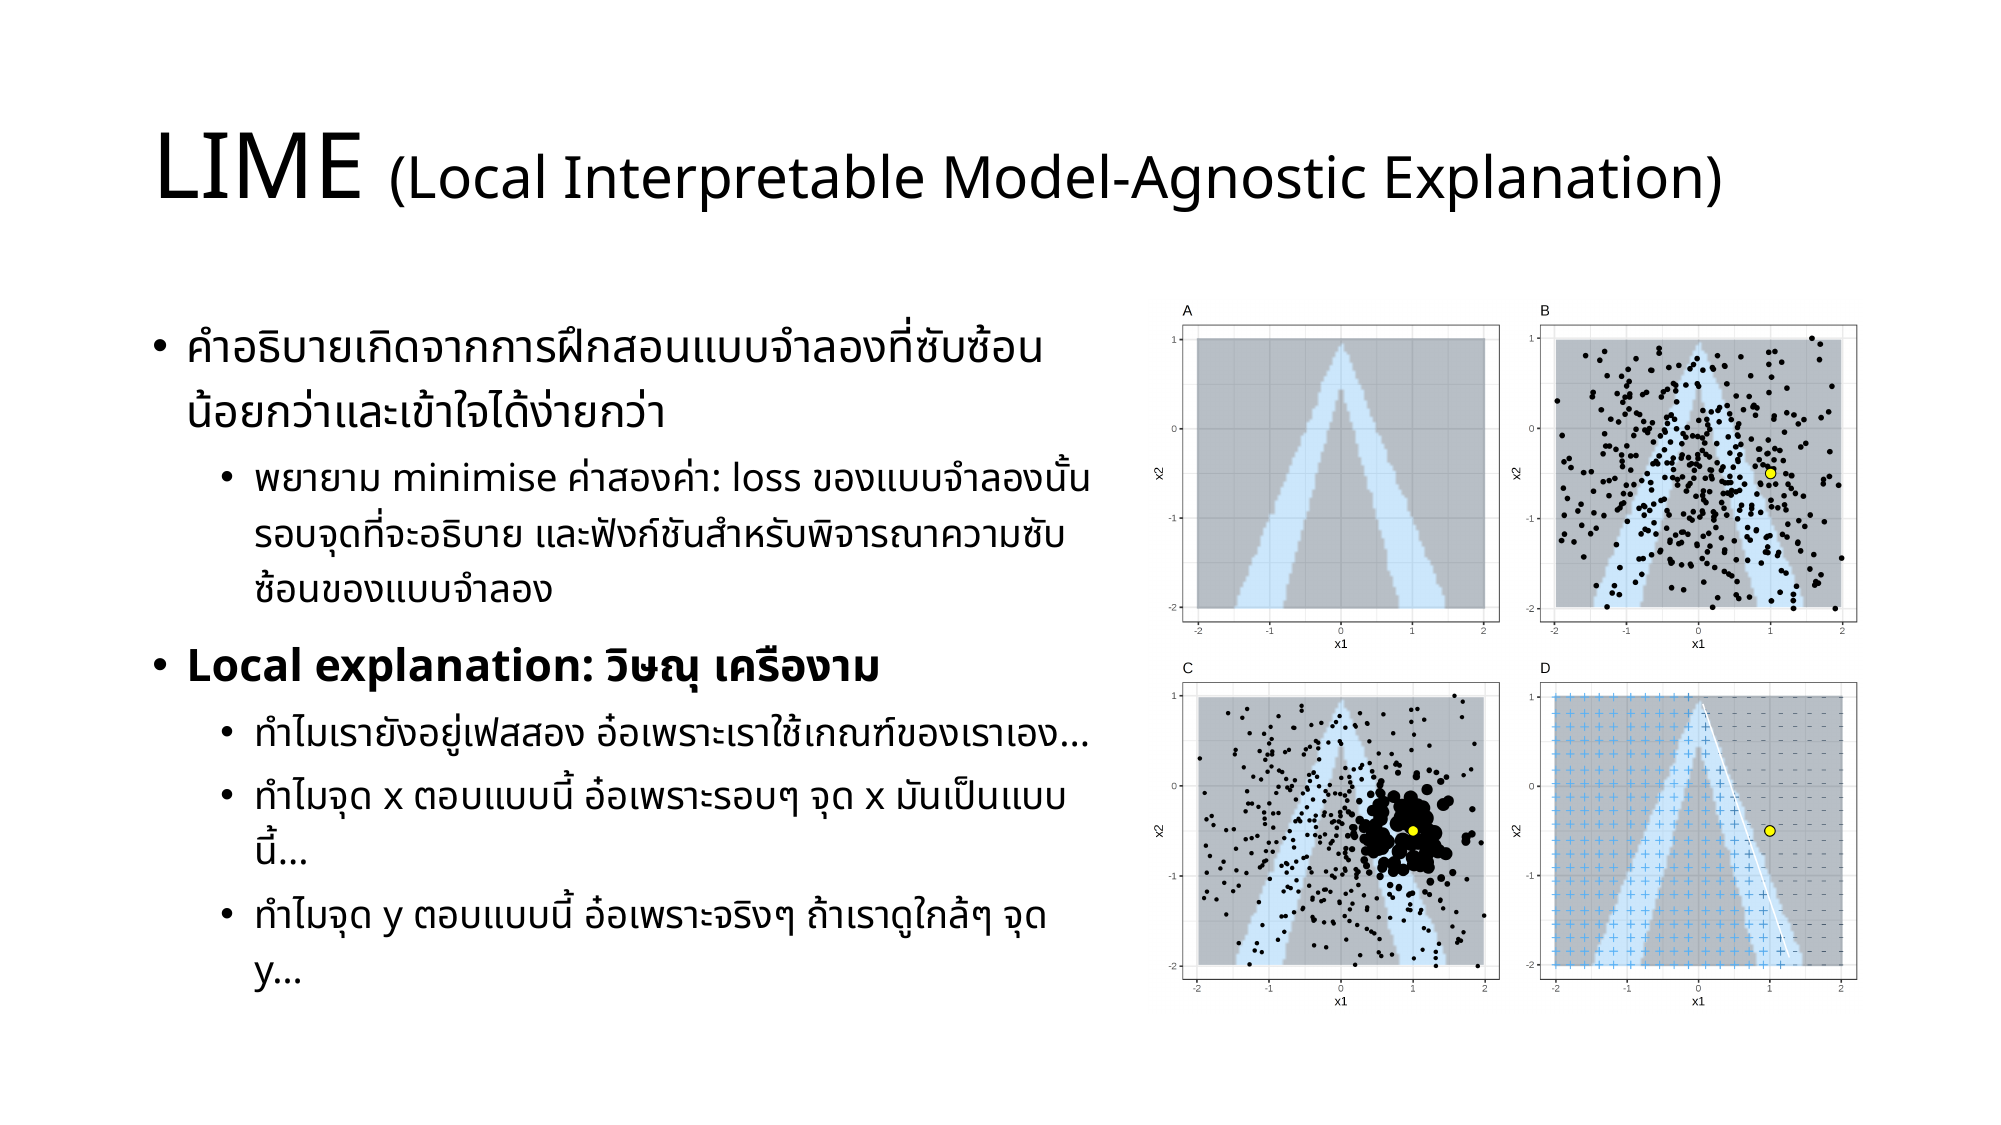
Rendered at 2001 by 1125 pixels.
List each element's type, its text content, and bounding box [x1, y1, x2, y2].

list คำอธิบายเกิดจากการฝึกสอนแบบจำลองที่ซับซ้อนน้อยกว่าและเข้าใจได้ง่ายกว่า พยายาม minimise ค่าสองค่า: loss ของแบบจำลองนั้นรอบจุดที่จะอธิบาย และฟังก์ชันสำหรับพิจารณาความซับซ้อนของแบบจำลอง Local explanation: วิษณุ เครืองาม ทำไมเรายังอยู่เฟสสอง อ๋อเพราะเราใช้เกณฑ์ของเราเอง... ทำไมจุด x ตอบแบบนี้ อ๋อเพราะรอบๆ จุด x มันเป็นแบบนี้... ทำไมจุด y ตอบแบบนี้ อ๋อเพราะจริงๆ ถ้าเราดูใกล้ๆ จุด y… [137, 299, 1119, 1014]
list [1148, 299, 1863, 1014]
title LIME (Local Interpretable Model-Agnostic Explanation) [137, 59, 1863, 278]
